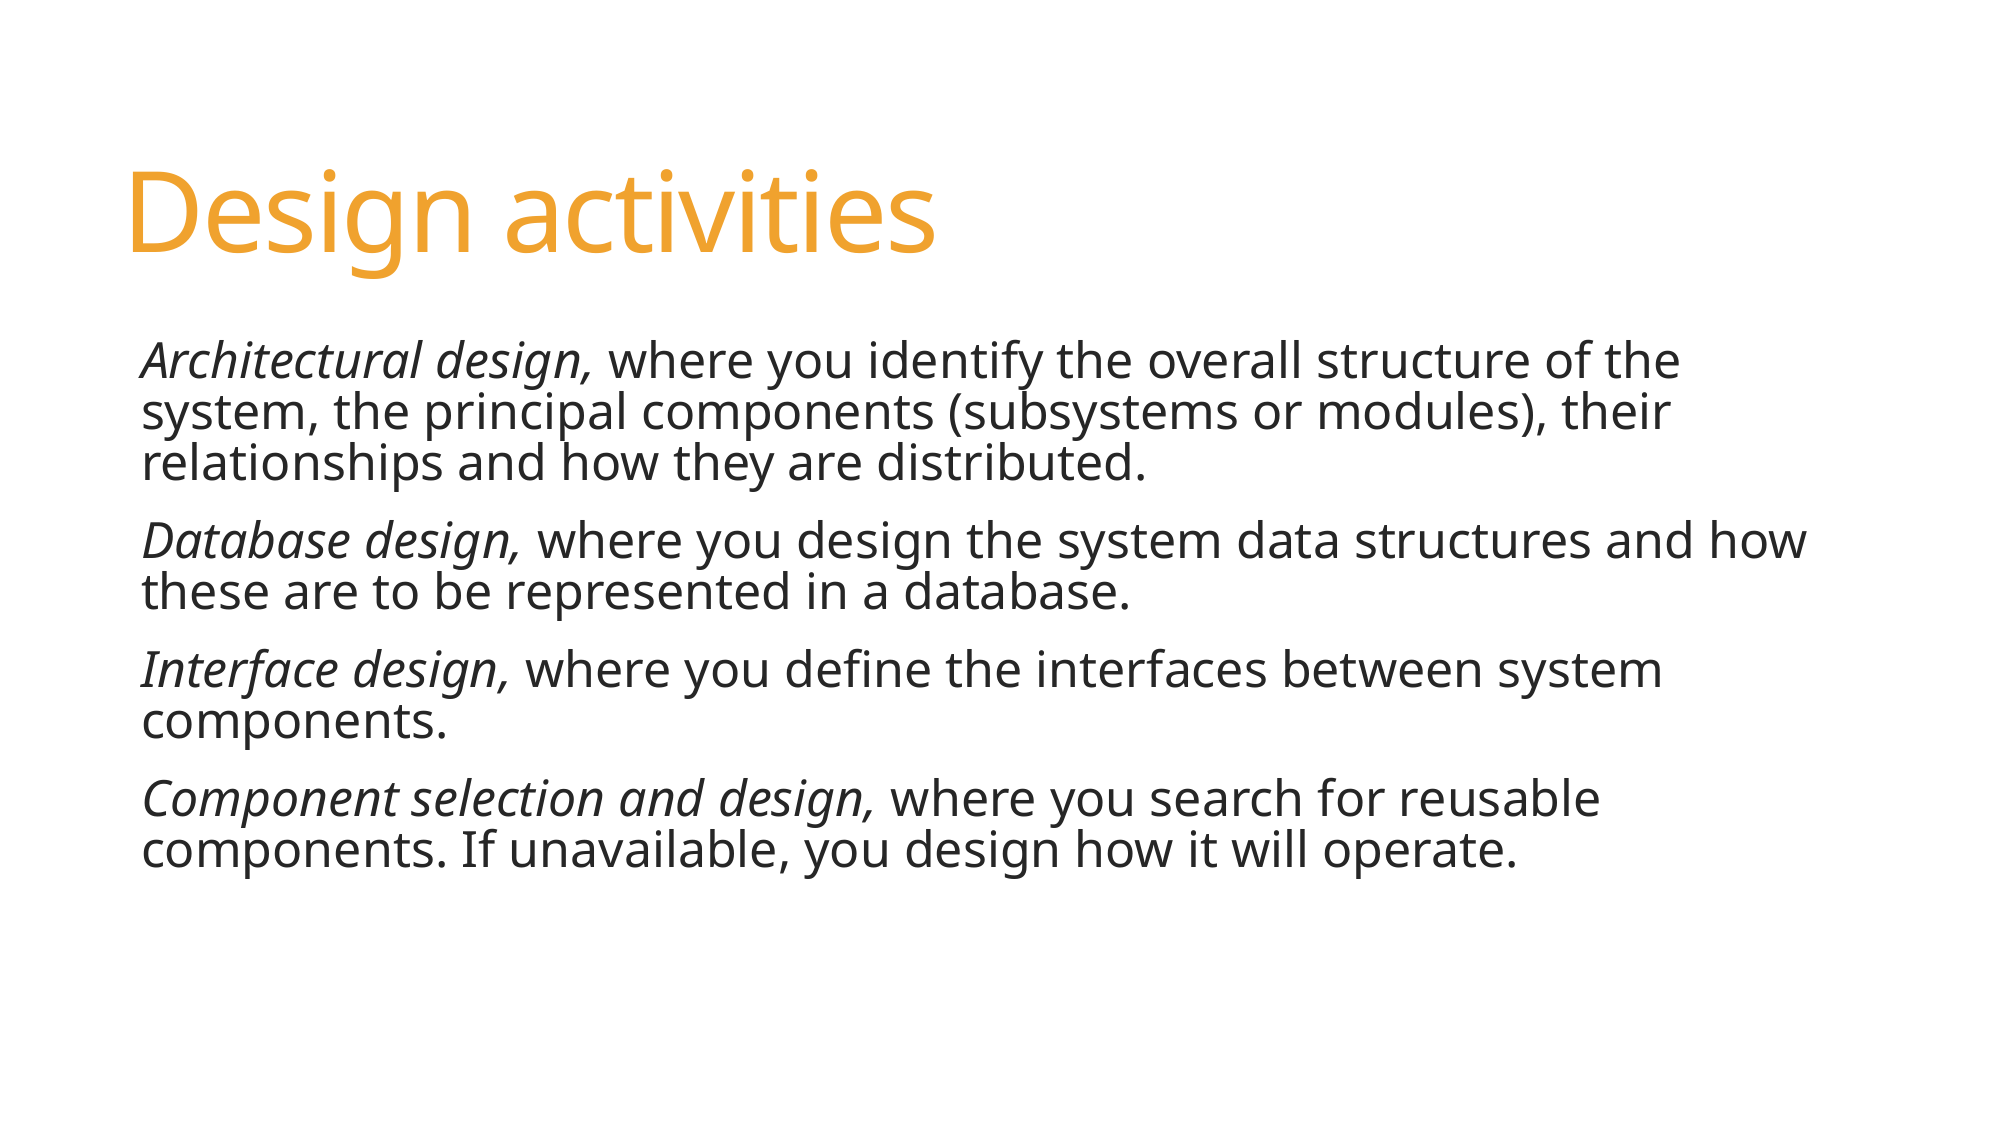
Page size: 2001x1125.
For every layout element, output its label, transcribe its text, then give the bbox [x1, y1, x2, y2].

title Design activities [107, 81, 1875, 354]
list Architectural design, where you identify the overall structure of the system, the principal components (subsystems or modules), their relationships and how they are distributed. Database design, where you design the system data structures and how these are to be represented in a database. Interface design, where you define the interfaces between system components. Component selection and design, where you search for reusable components. If unavailable, you design how it will operate. [111, 329, 1876, 948]
